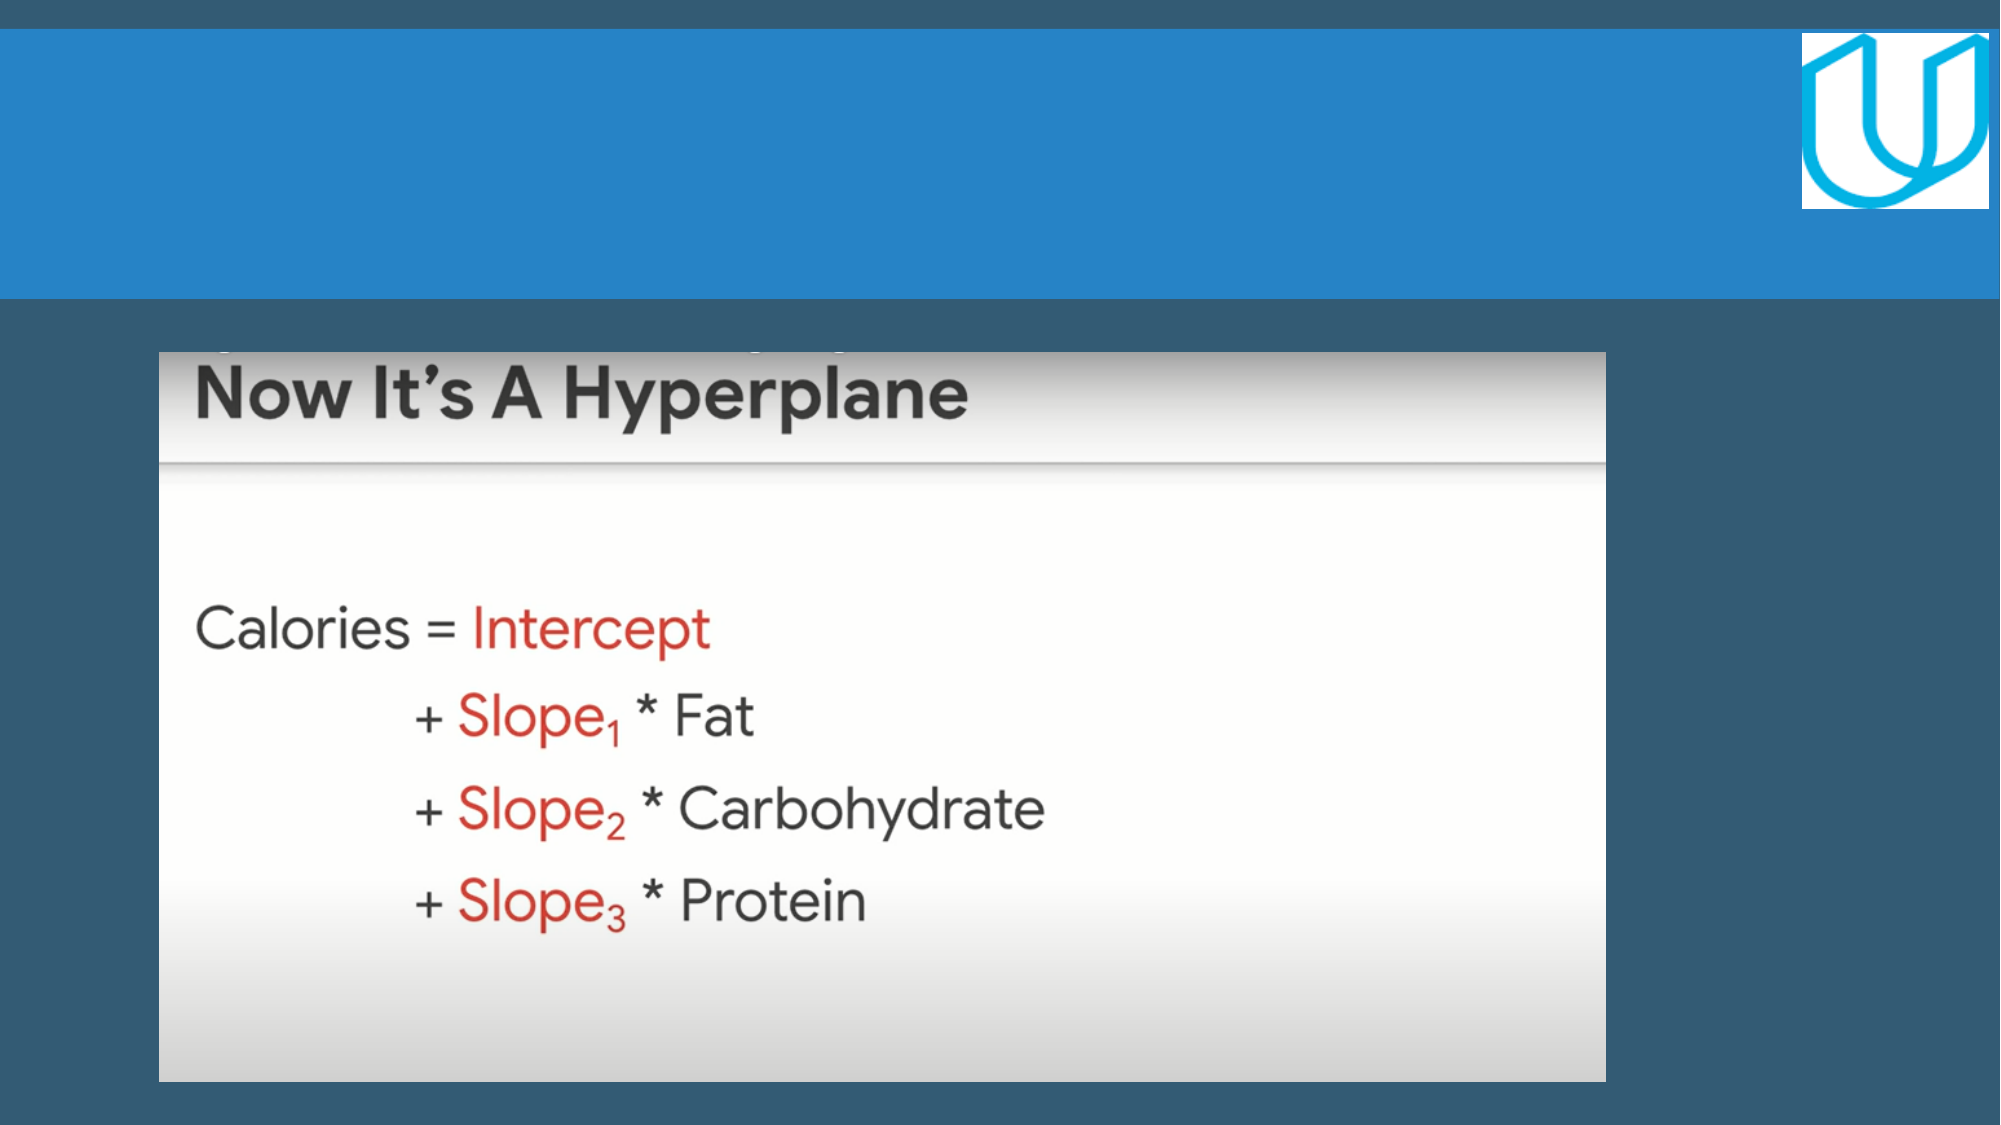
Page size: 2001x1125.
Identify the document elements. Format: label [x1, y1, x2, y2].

picture [159, 352, 1606, 1082]
picture [1816, 47, 1912, 197]
picture [1802, 149, 1866, 209]
picture [1876, 124, 1989, 209]
picture [1802, 33, 1989, 167]
picture [1933, 47, 1974, 167]
